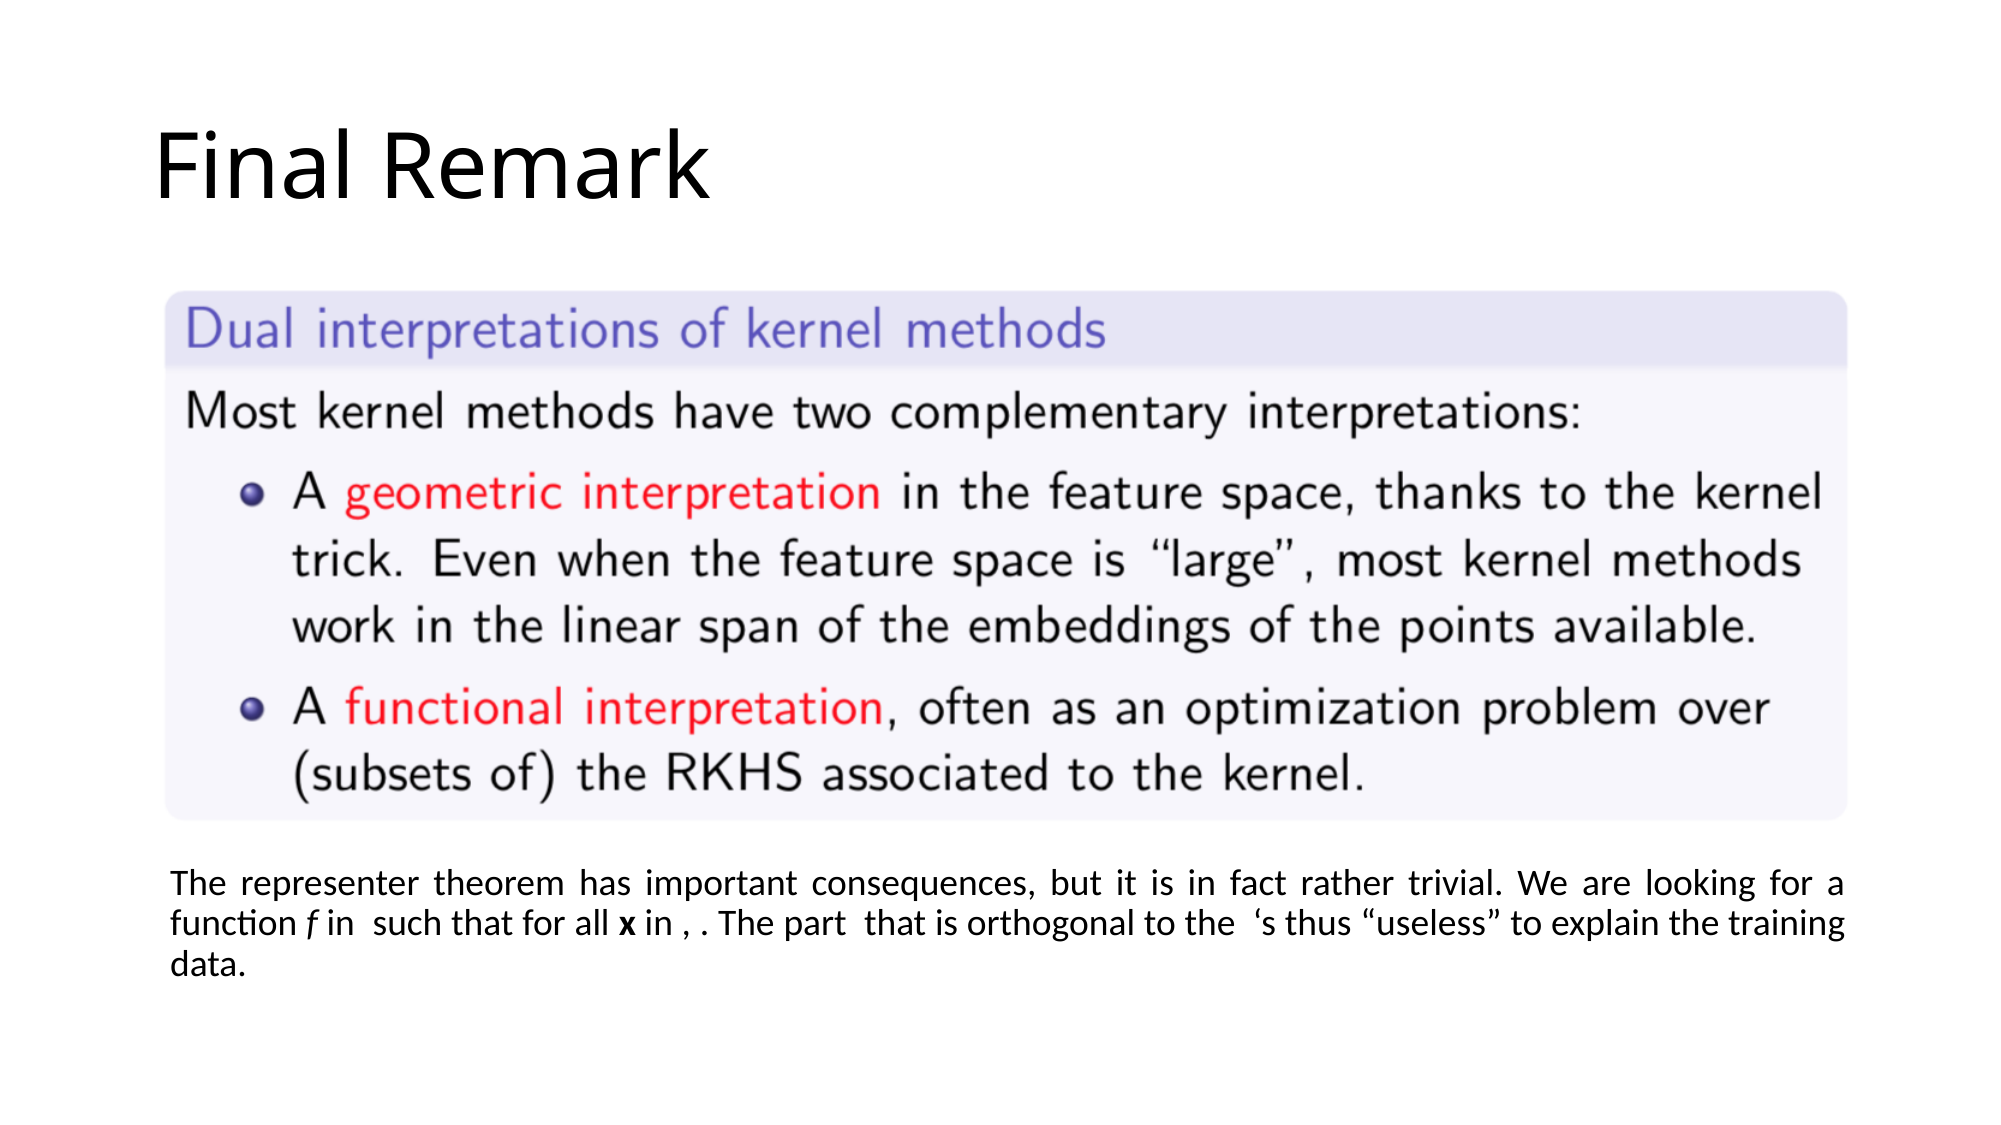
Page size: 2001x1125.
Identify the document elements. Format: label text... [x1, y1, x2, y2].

title Final Remark [137, 59, 1863, 278]
picture [155, 277, 1863, 835]
